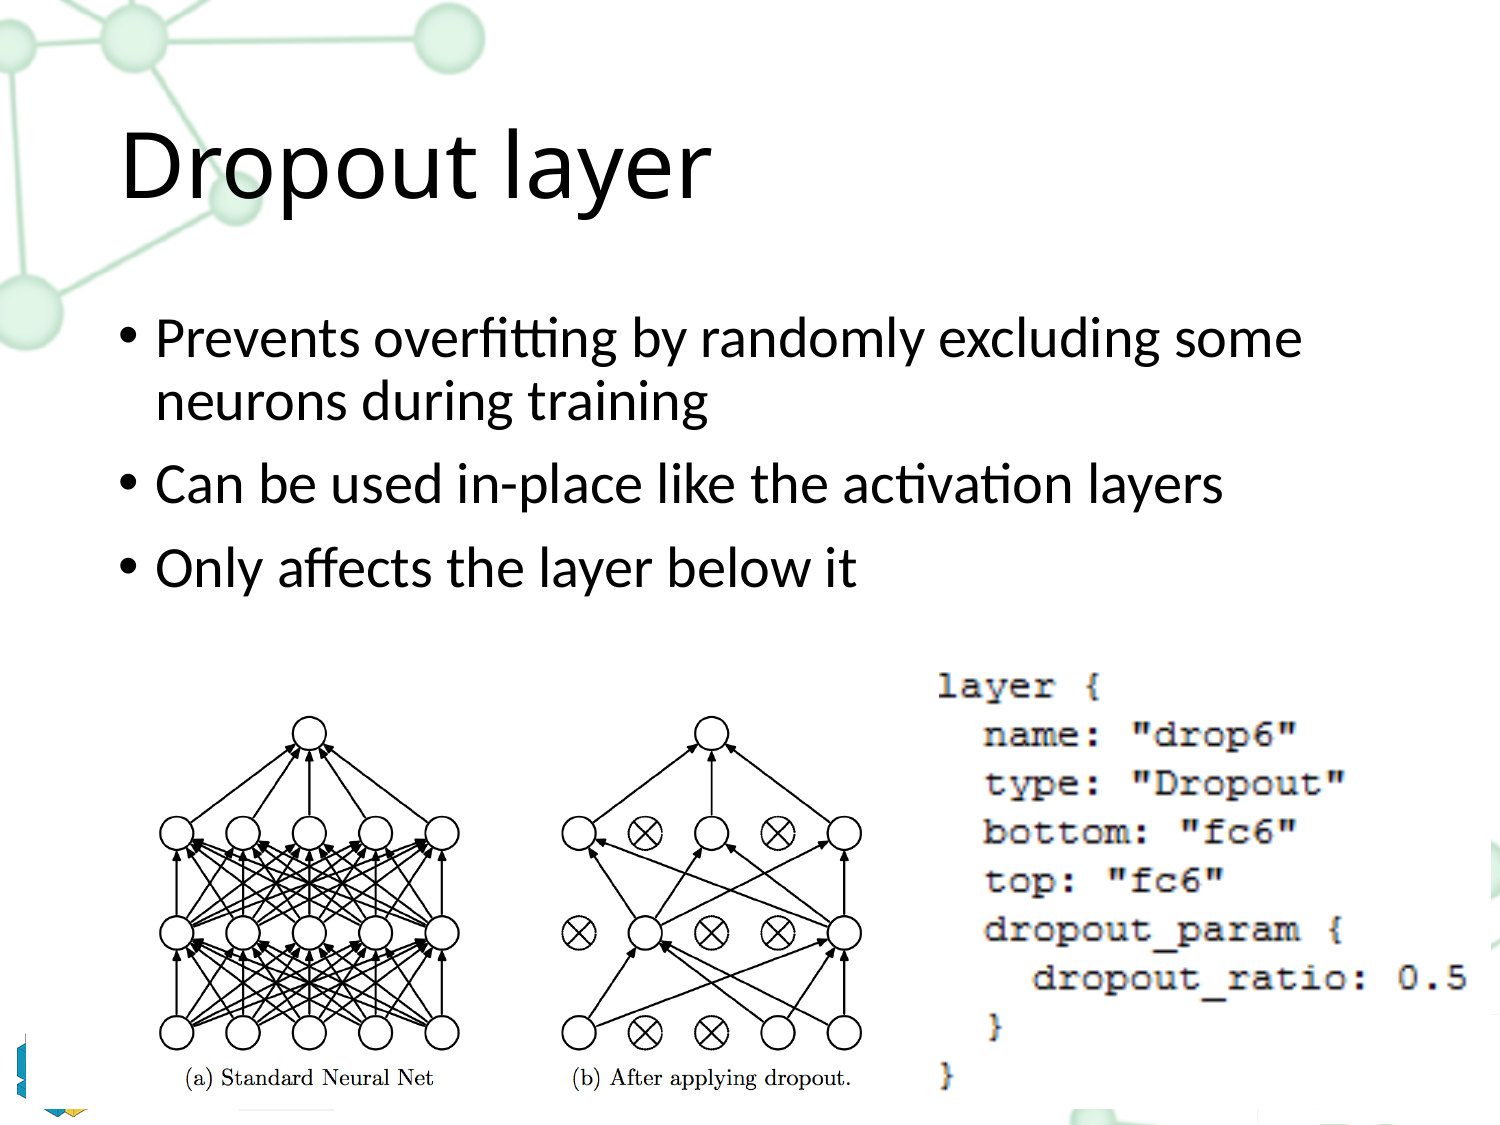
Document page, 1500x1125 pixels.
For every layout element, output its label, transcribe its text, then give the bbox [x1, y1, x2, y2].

title Dropout layer [103, 59, 1397, 278]
list Prevents overfitting by randomly excluding some neurons during training Can be used in-place like the activation layers Only affects the layer below it [103, 299, 1397, 678]
picture [0, 0, 1500, 1125]
